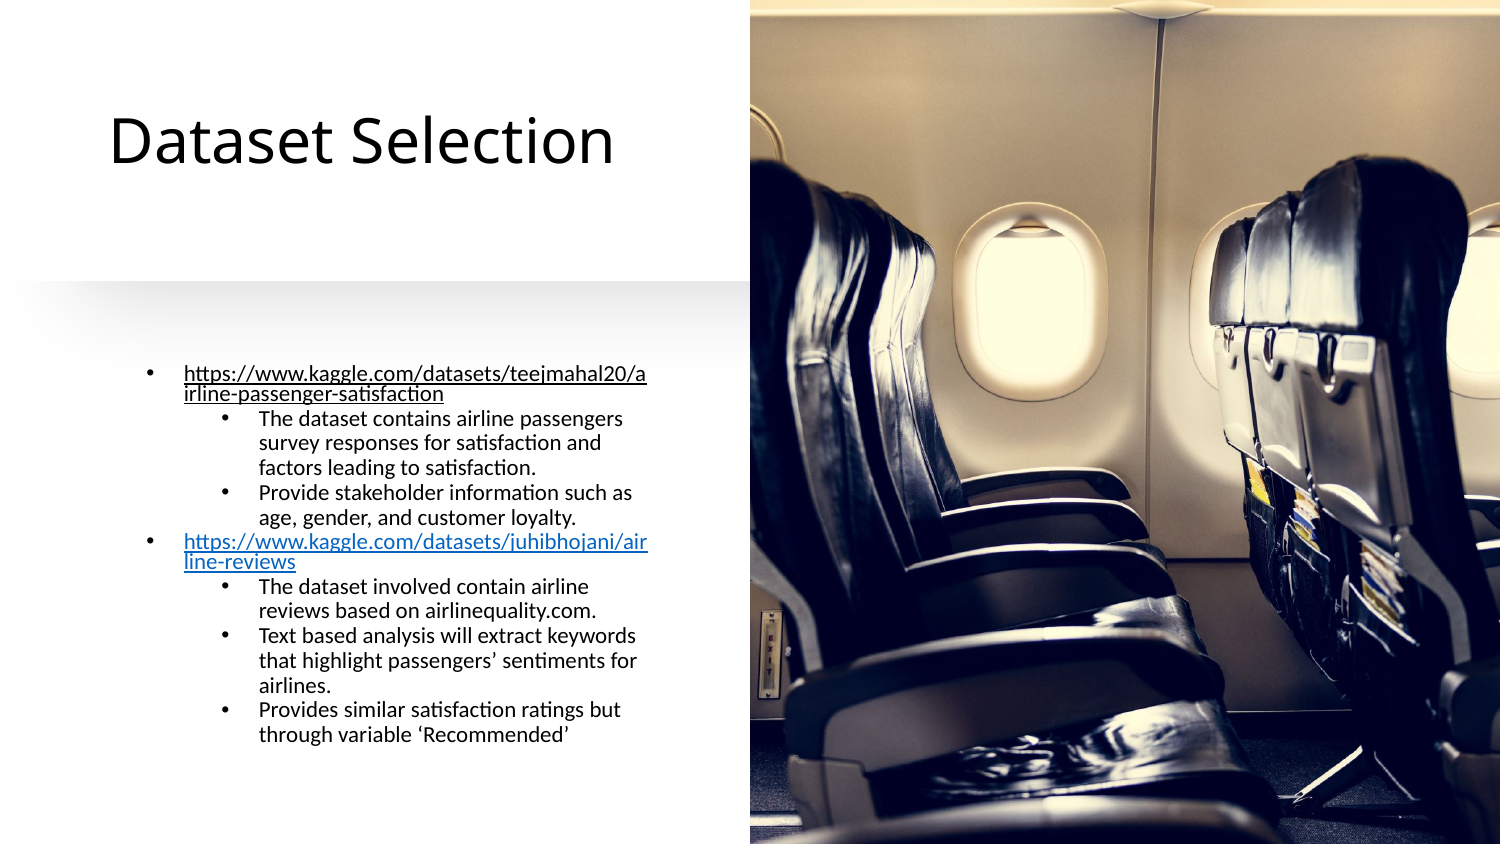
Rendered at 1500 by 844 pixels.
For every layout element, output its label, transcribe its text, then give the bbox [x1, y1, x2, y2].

picture [749, 0, 1500, 844]
text_box [0, 0, 749, 282]
text_box [0, 282, 749, 844]
list https://www.kaggle.com/datasets/teejmahal20/airline-passenger-satisfaction The dataset contains airline passengers survey responses for satisfaction and factors leading to satisfaction. Provide stakeholder information such as age, gender, and customer loyalty. https://www.kaggle.com/datasets/juhibhojani/airline-reviews The dataset involved contain airline reviews based on airlinequality.com. Text based analysis will extract keywords that highlight passengers’ sentiments for airlines. Provides similar satisfaction ratings but through variable ‘Recommended’ [93, 337, 666, 782]
title Dataset Selection [93, 43, 666, 243]
